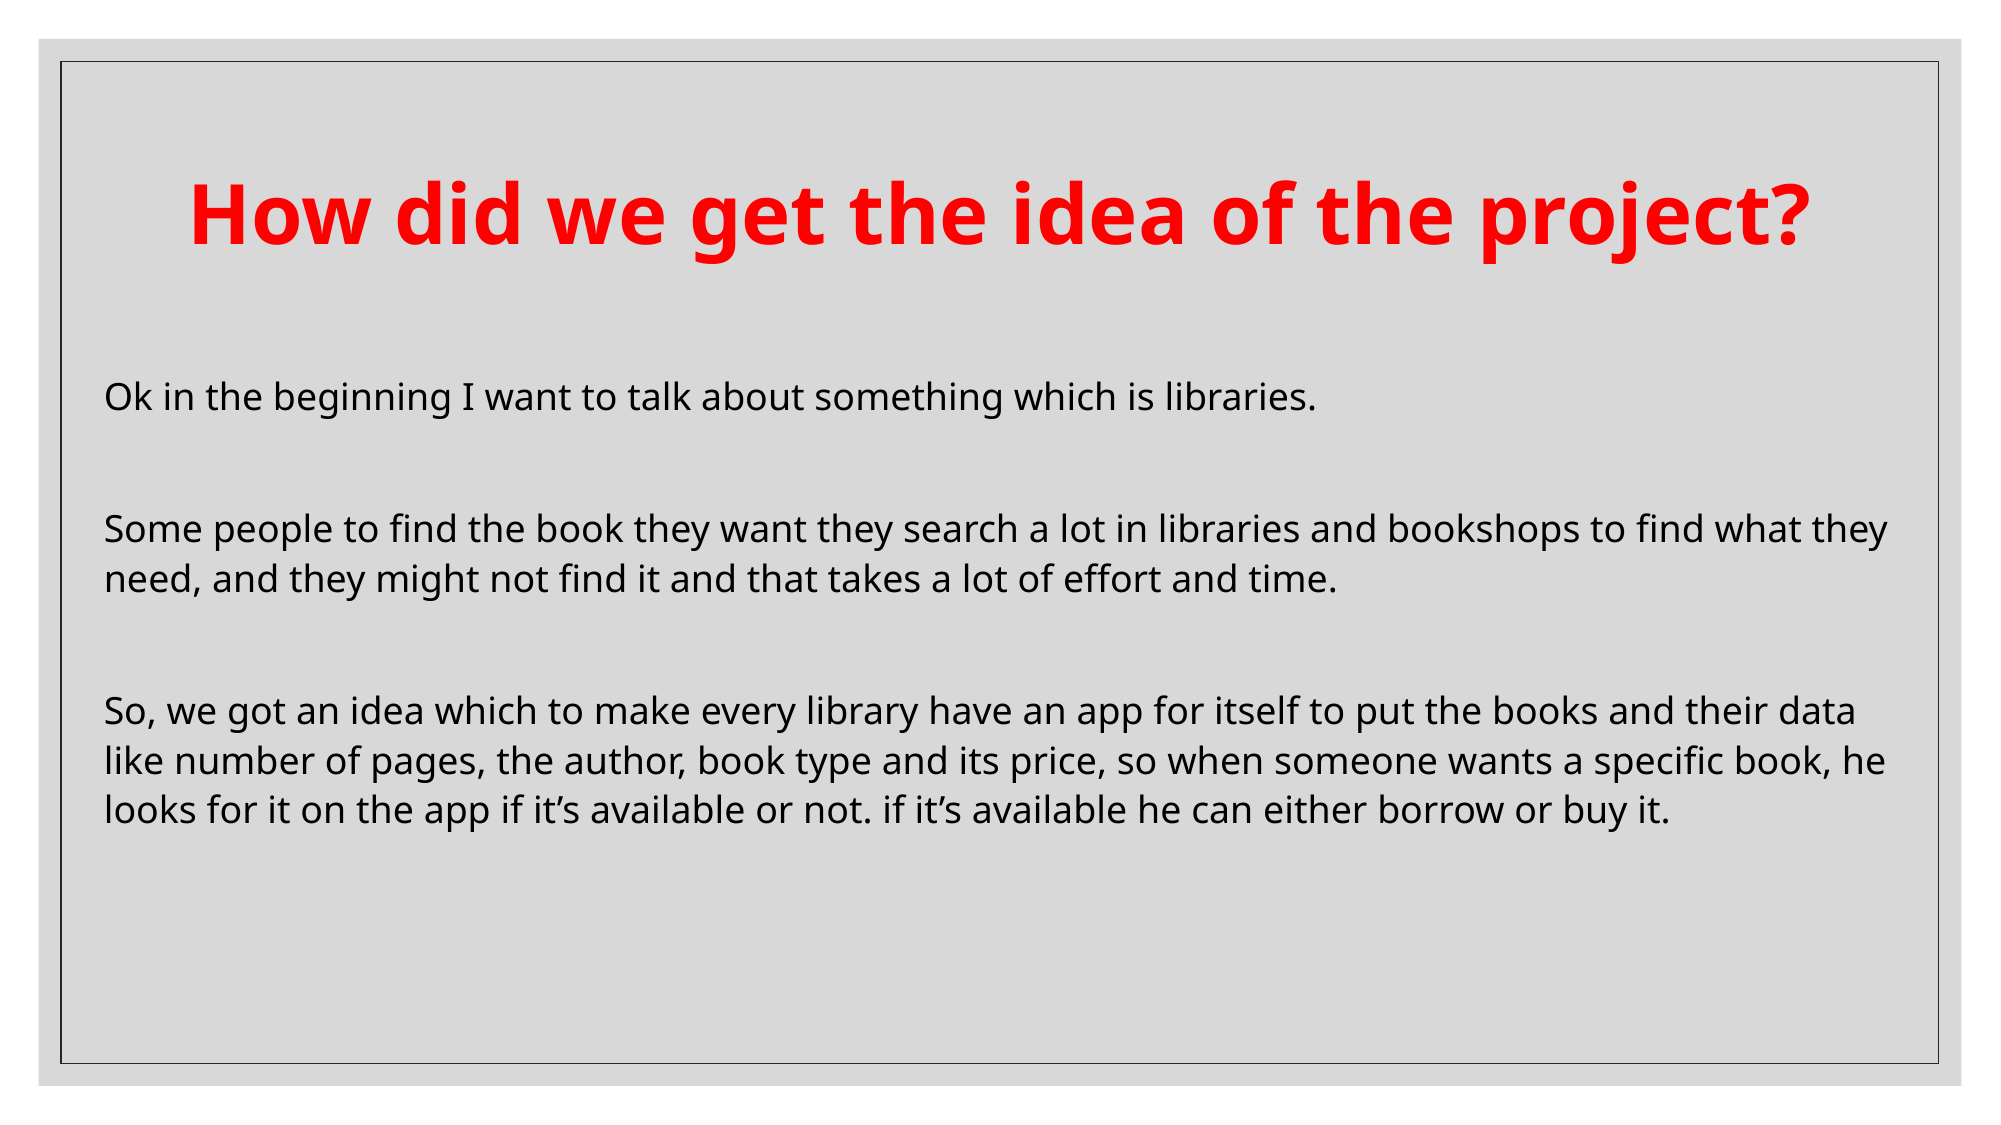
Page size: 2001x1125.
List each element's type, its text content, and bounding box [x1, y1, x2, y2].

list Ok in the beginning I want to talk about something which is libraries. Some people to find the book they want they search a lot in libraries and bookshops to find what they need, and they might not find it and that takes a lot of effort and time. So, we got an idea which to make every library have an app for itself to put the books and their data like number of pages, the author, book type and its price, so when someone wants a specific book, he looks for it on the app if it’s available or not. if it’s available he can either borrow or buy it. [88, 361, 1909, 1009]
title How did we get the idea of the project? [172, 105, 1828, 331]
